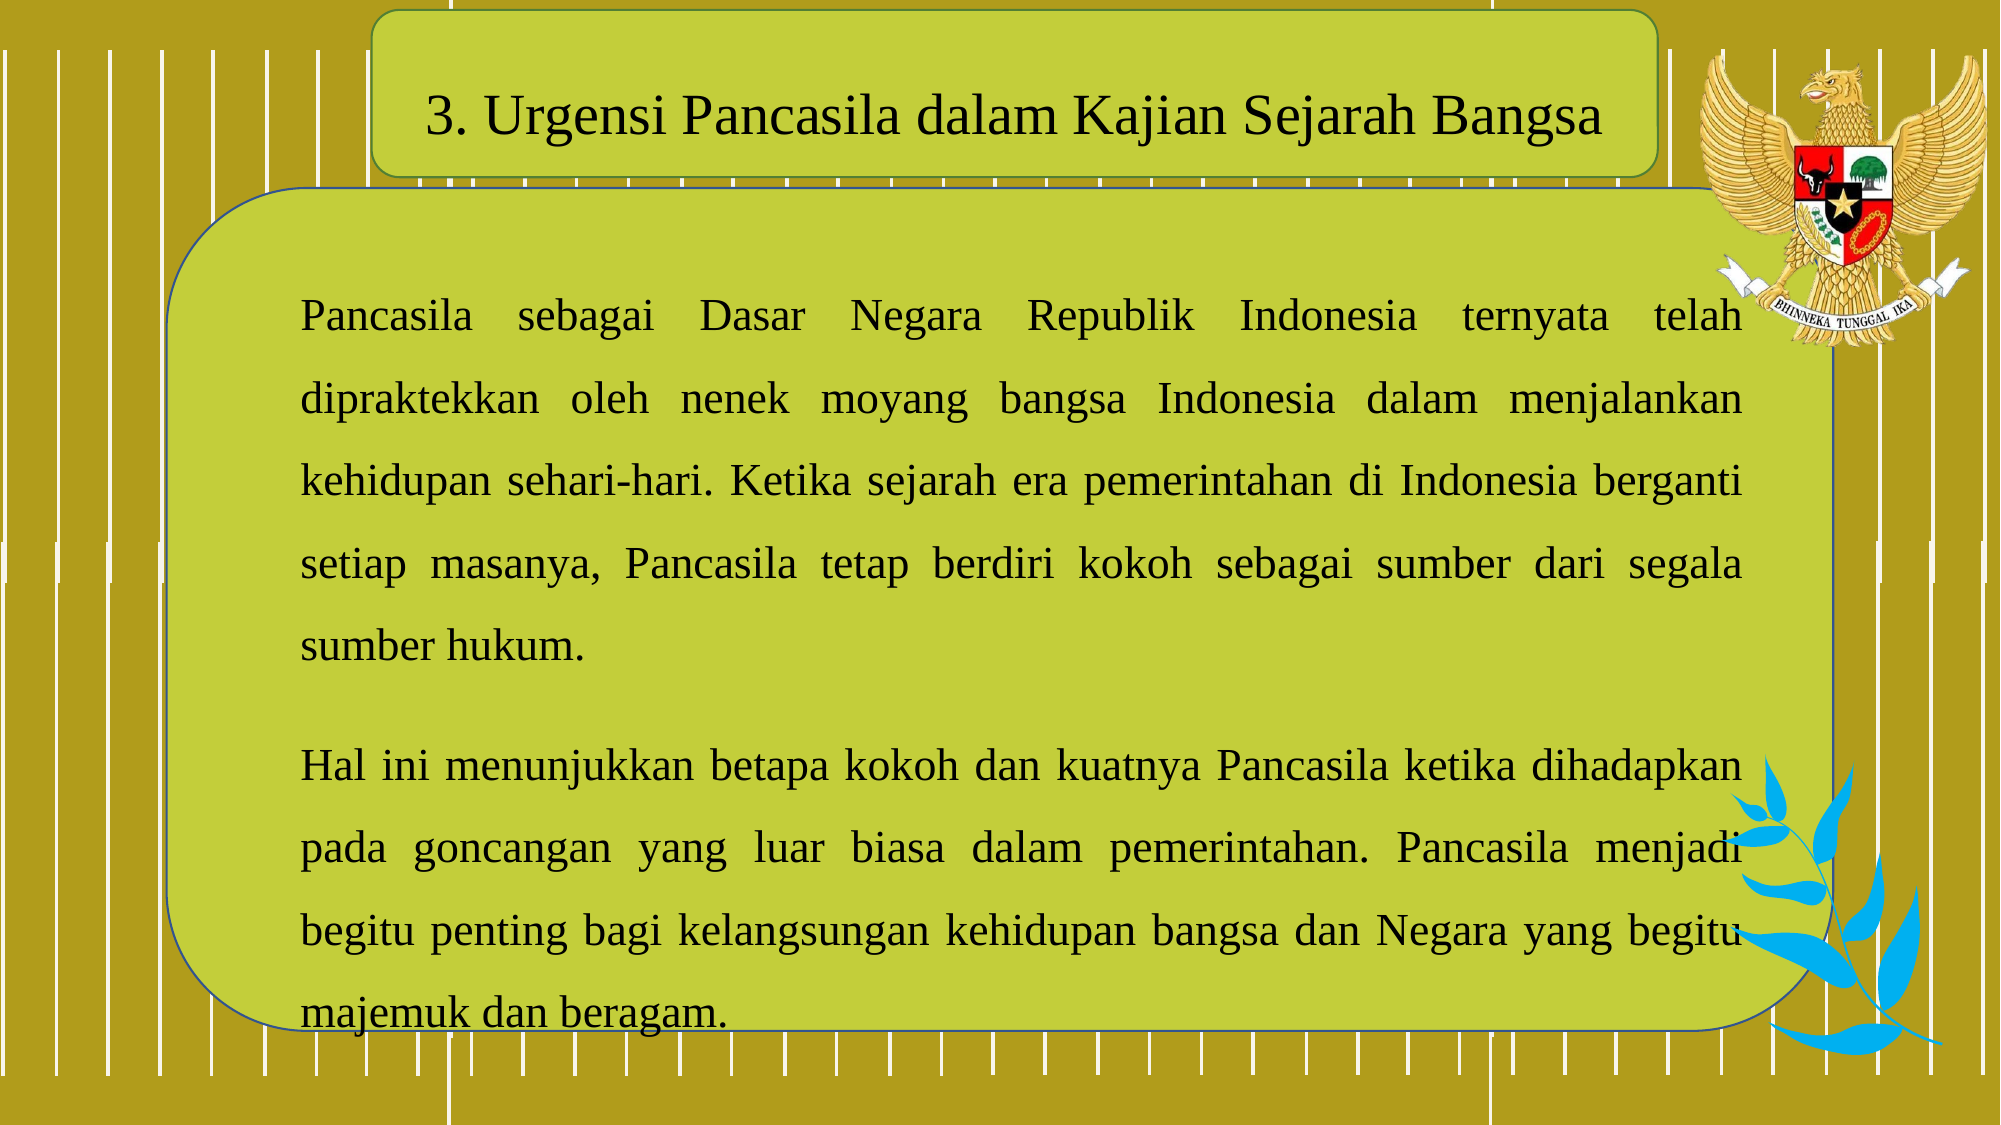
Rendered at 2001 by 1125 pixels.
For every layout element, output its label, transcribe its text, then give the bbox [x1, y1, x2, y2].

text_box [1721, 753, 1943, 1055]
picture [1537, 23, 2000, 347]
text_box 3. Urgensi Pancasila dalam Kajian Sejarah Bangsa [370, 8, 1655, 49]
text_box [0, 49, 2000, 1076]
